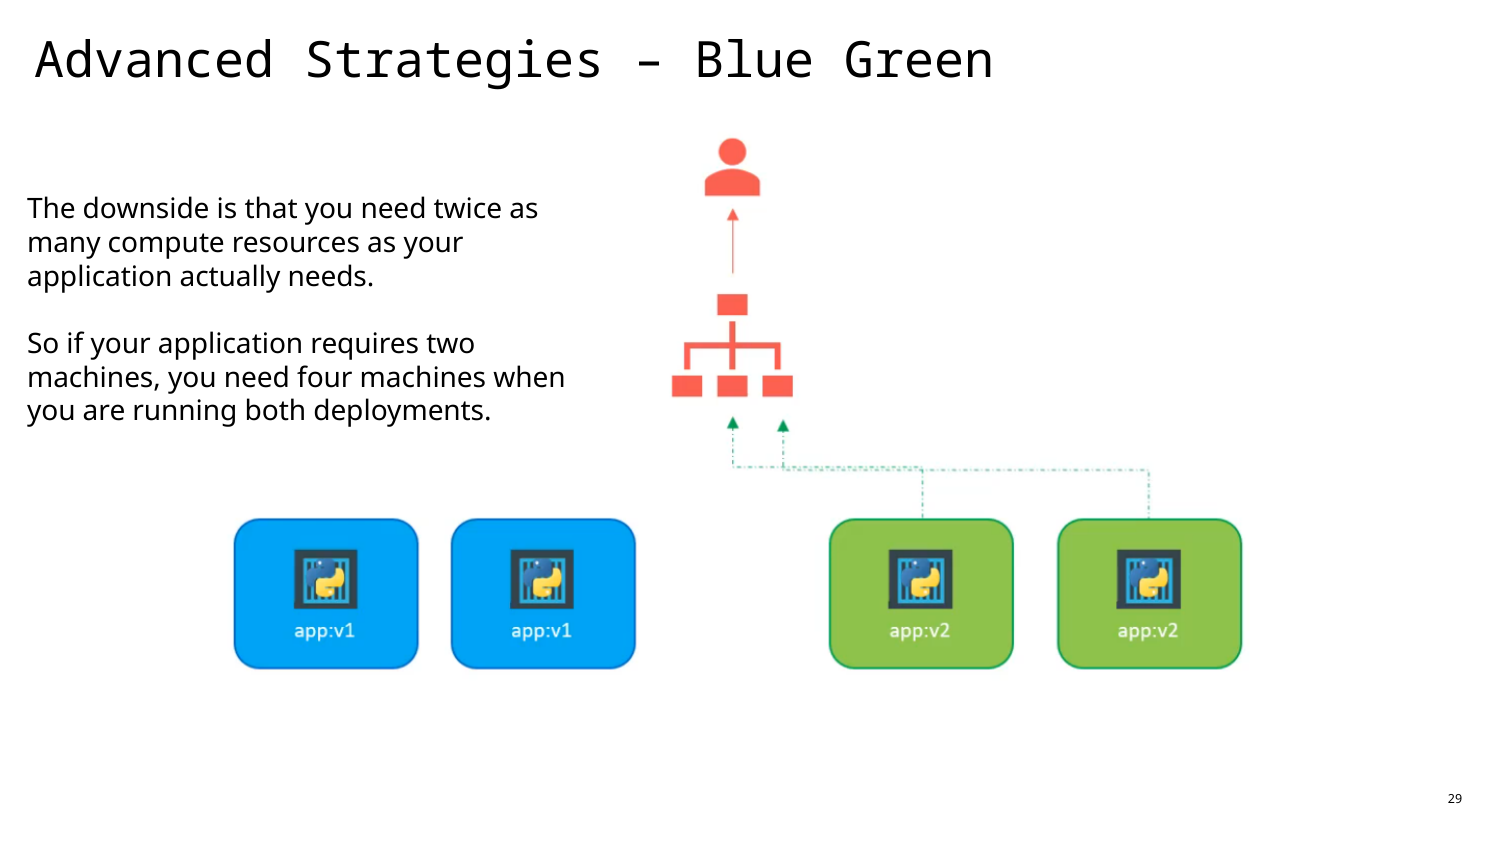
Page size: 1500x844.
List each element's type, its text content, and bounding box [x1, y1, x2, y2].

slide_number 29 [1162, 785, 1463, 813]
title Advanced Strategies – Blue Green [34, 28, 1046, 161]
text_box The downside is that you need twice as many compute resources as your application actually needs. So if your application requires two machines, you need four machines when you are running both deployments. [12, 183, 187, 434]
picture [192, 94, 1308, 750]
